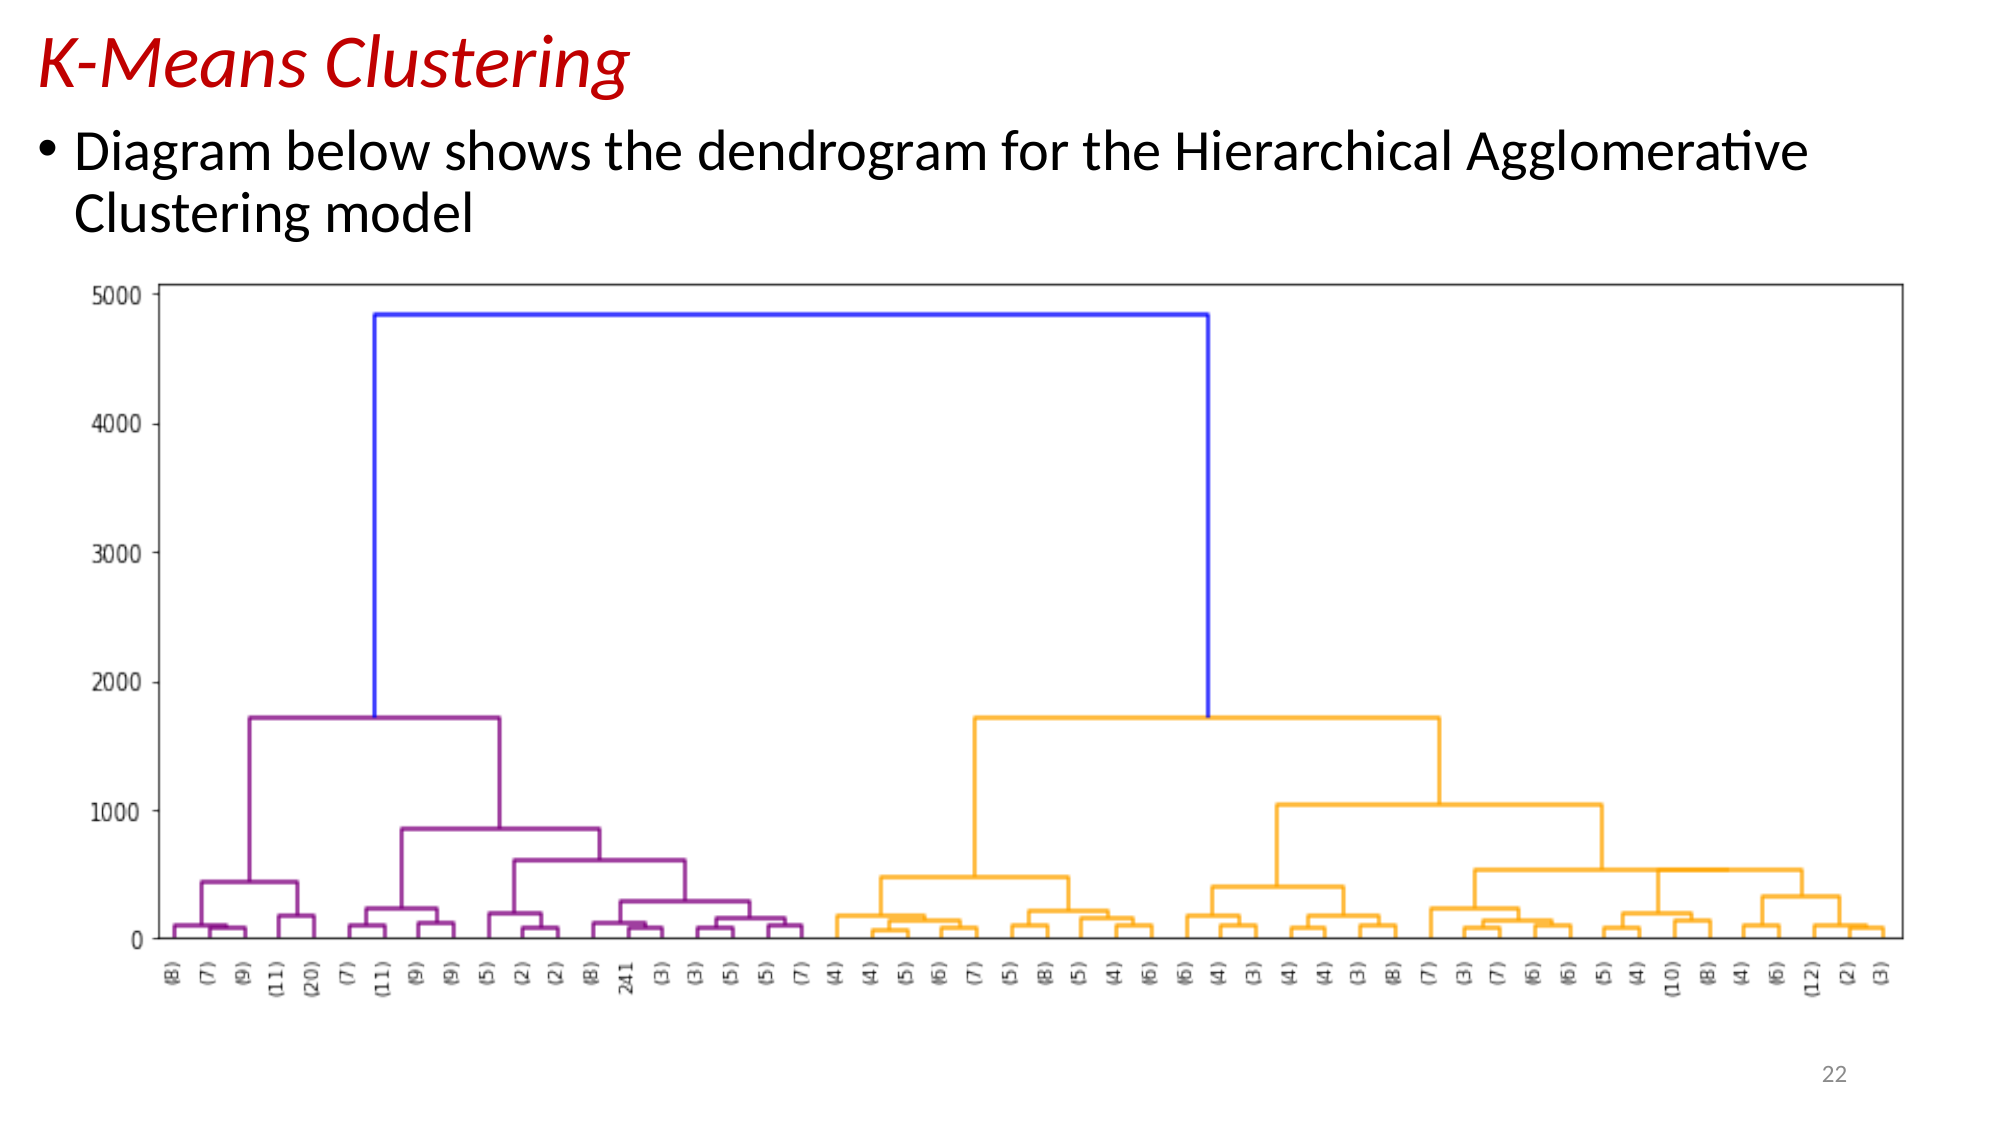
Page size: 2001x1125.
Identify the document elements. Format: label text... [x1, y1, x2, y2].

slide_number 22 [1412, 1042, 1863, 1103]
title K-Means Clustering [22, 14, 1969, 112]
list Diagram below shows the dendrogram for the Hierarchical Agglomerative Clustering model [22, 112, 1969, 1090]
picture [75, 267, 1915, 1013]
